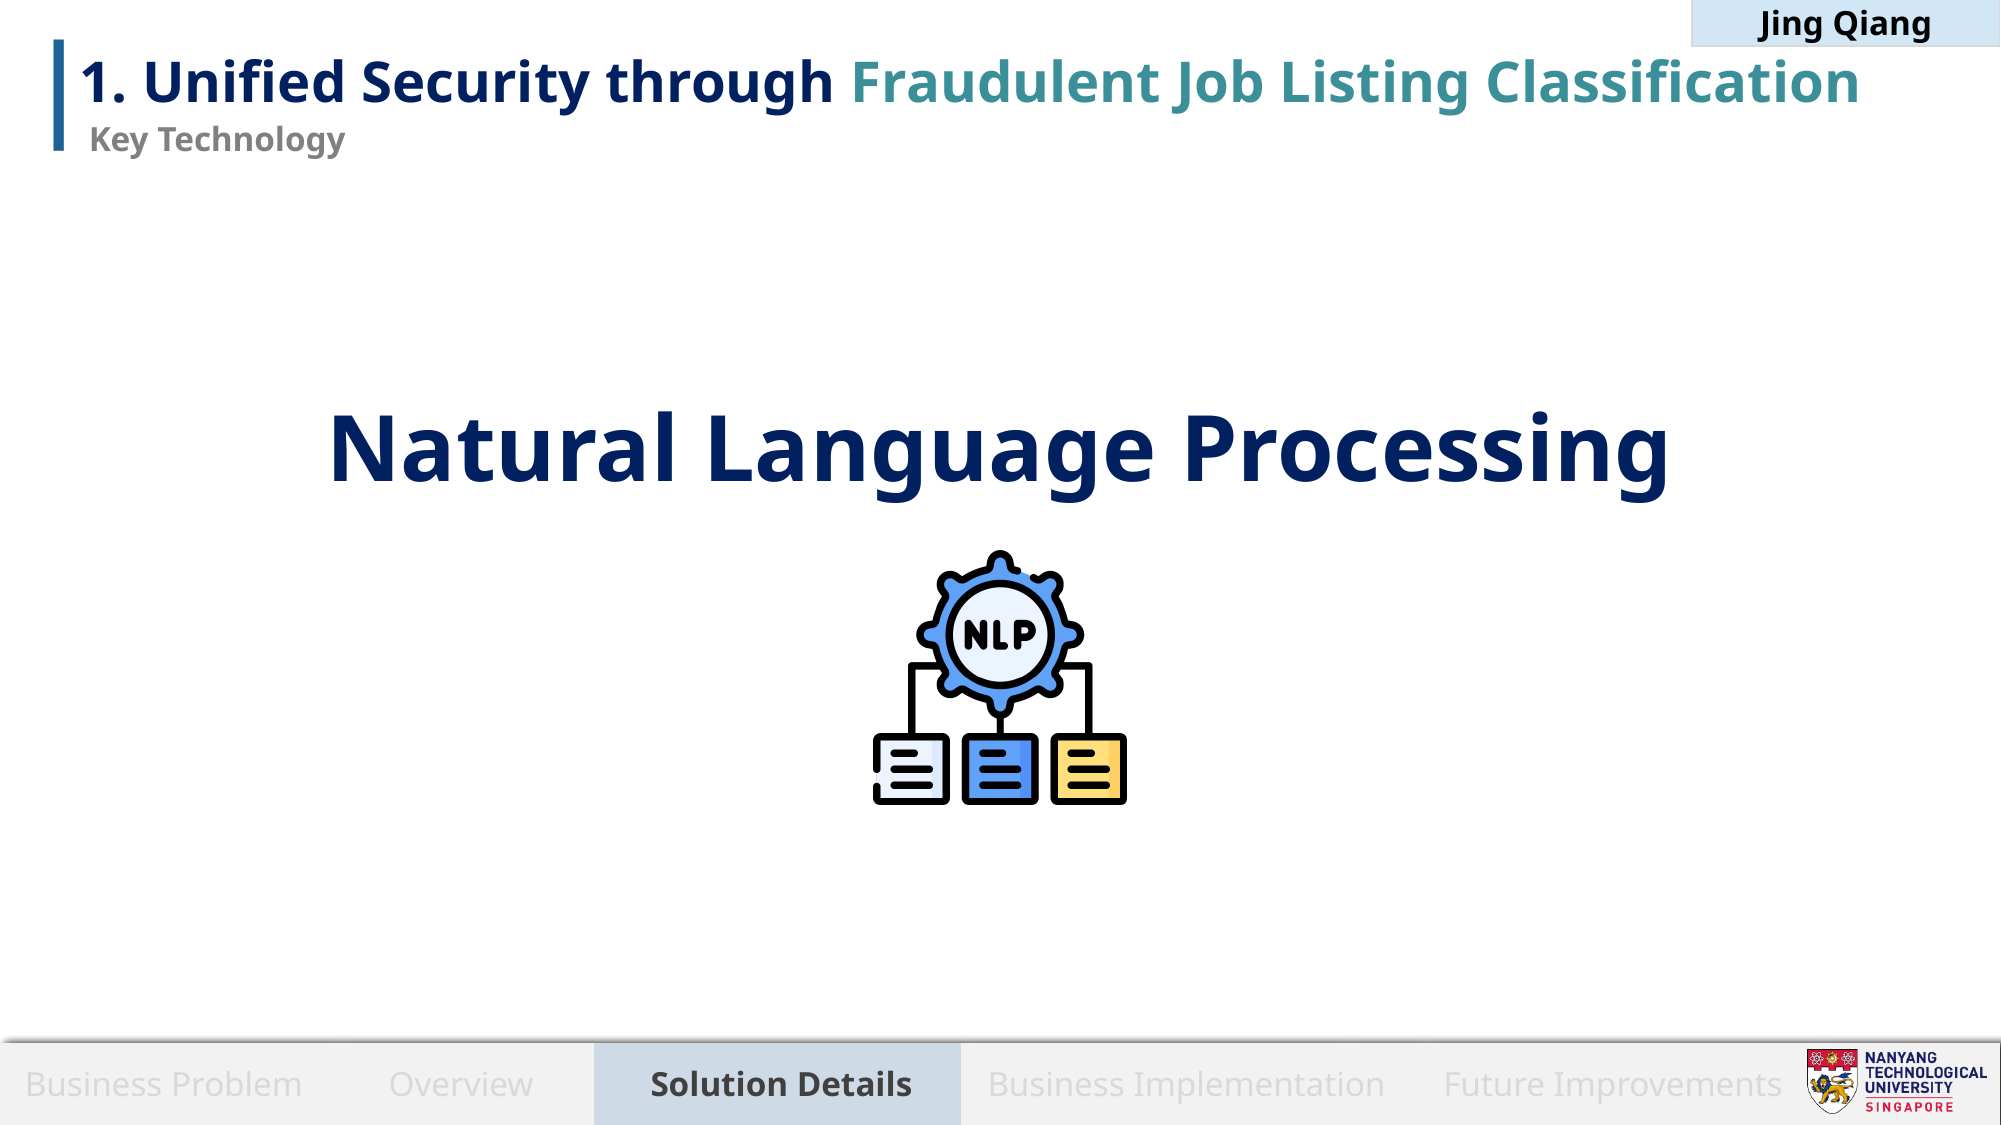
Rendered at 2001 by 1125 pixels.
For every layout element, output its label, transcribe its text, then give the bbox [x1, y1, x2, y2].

text_box Jing Qiang [1691, 0, 2000, 47]
text_box Key Technology [73, 110, 1740, 166]
picture [1807, 1049, 1987, 1114]
text_box 1. Unified Security through Fraudulent Job Listing Classification [64, 46, 1892, 111]
text_box Natural Language Processing [251, 394, 1749, 517]
picture [872, 550, 1127, 805]
